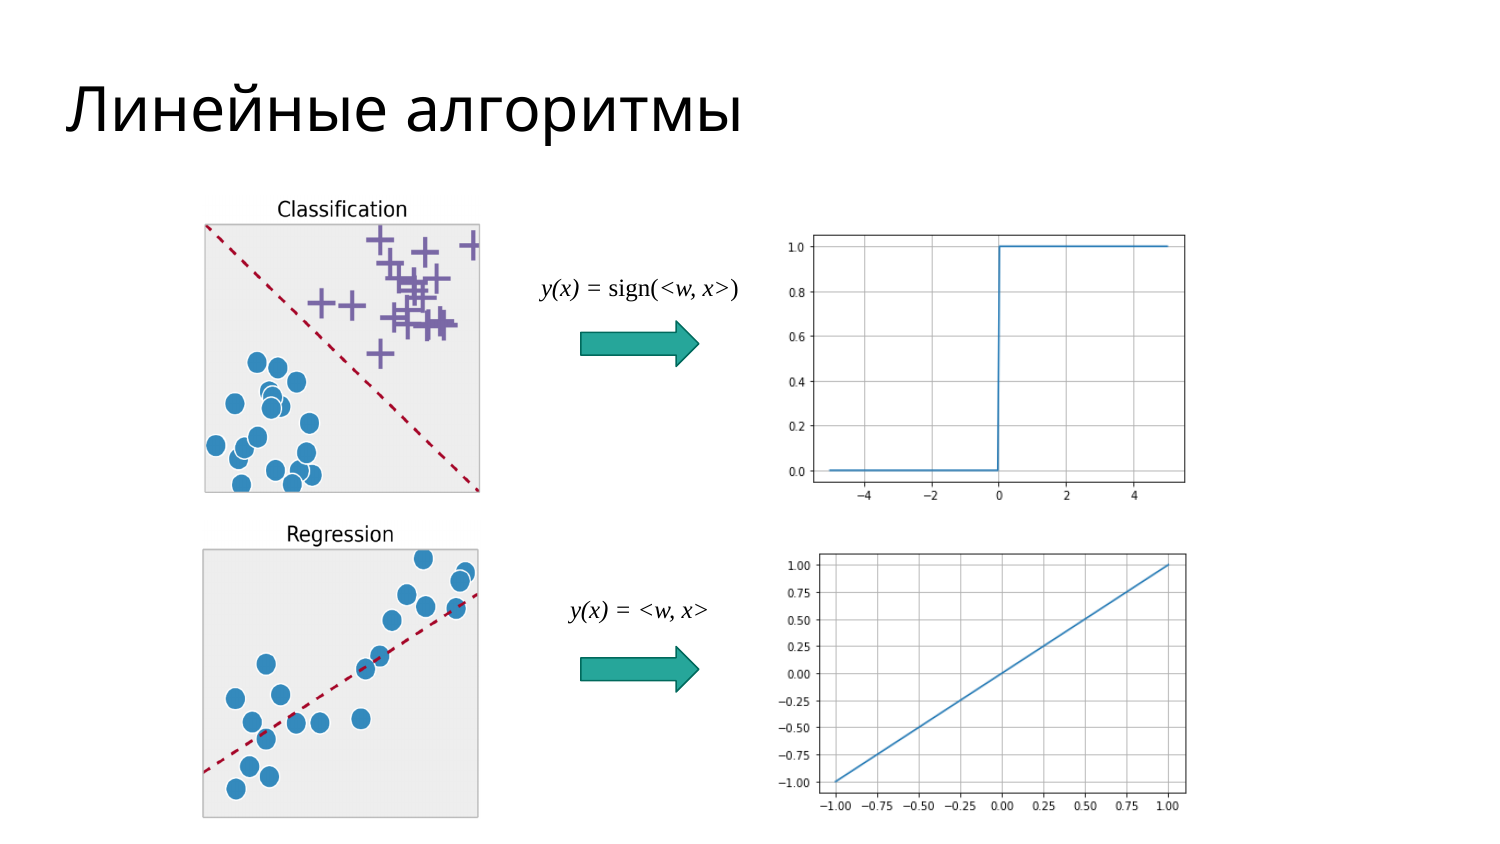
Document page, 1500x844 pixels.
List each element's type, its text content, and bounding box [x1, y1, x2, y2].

title Линейные алгоритмы [51, 54, 1449, 149]
picture [780, 227, 1192, 510]
text_box [580, 646, 699, 693]
picture [769, 547, 1192, 819]
text_box y(x) = <w, x> [518, 574, 762, 627]
text_box [580, 320, 699, 367]
text_box y(x) = sign(<w, x>) [499, 251, 775, 298]
picture [201, 519, 481, 819]
picture [201, 194, 481, 493]
